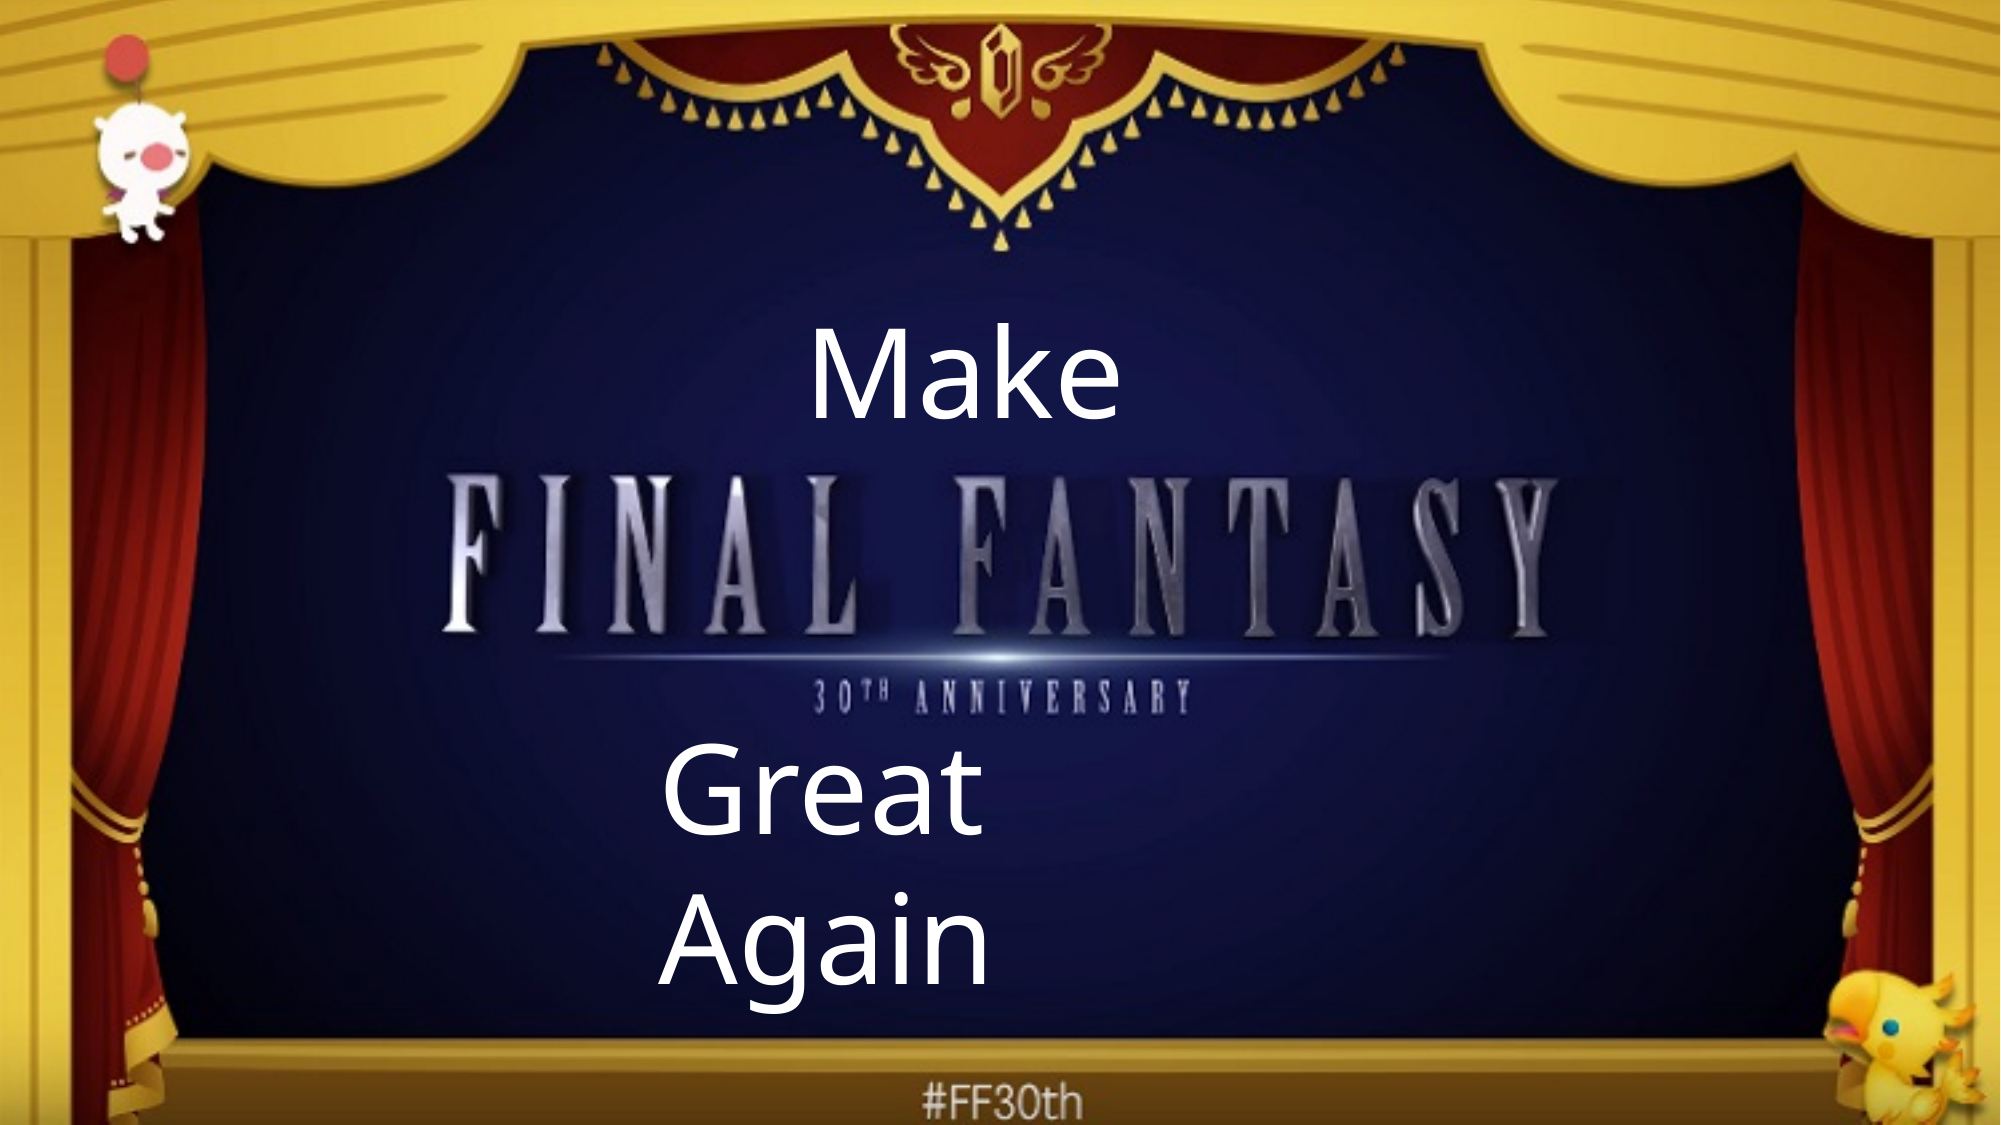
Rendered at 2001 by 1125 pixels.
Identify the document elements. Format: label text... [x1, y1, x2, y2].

text_box Great Again [643, 702, 1307, 1017]
picture [0, 0, 2001, 1125]
title Make [774, 280, 1156, 454]
